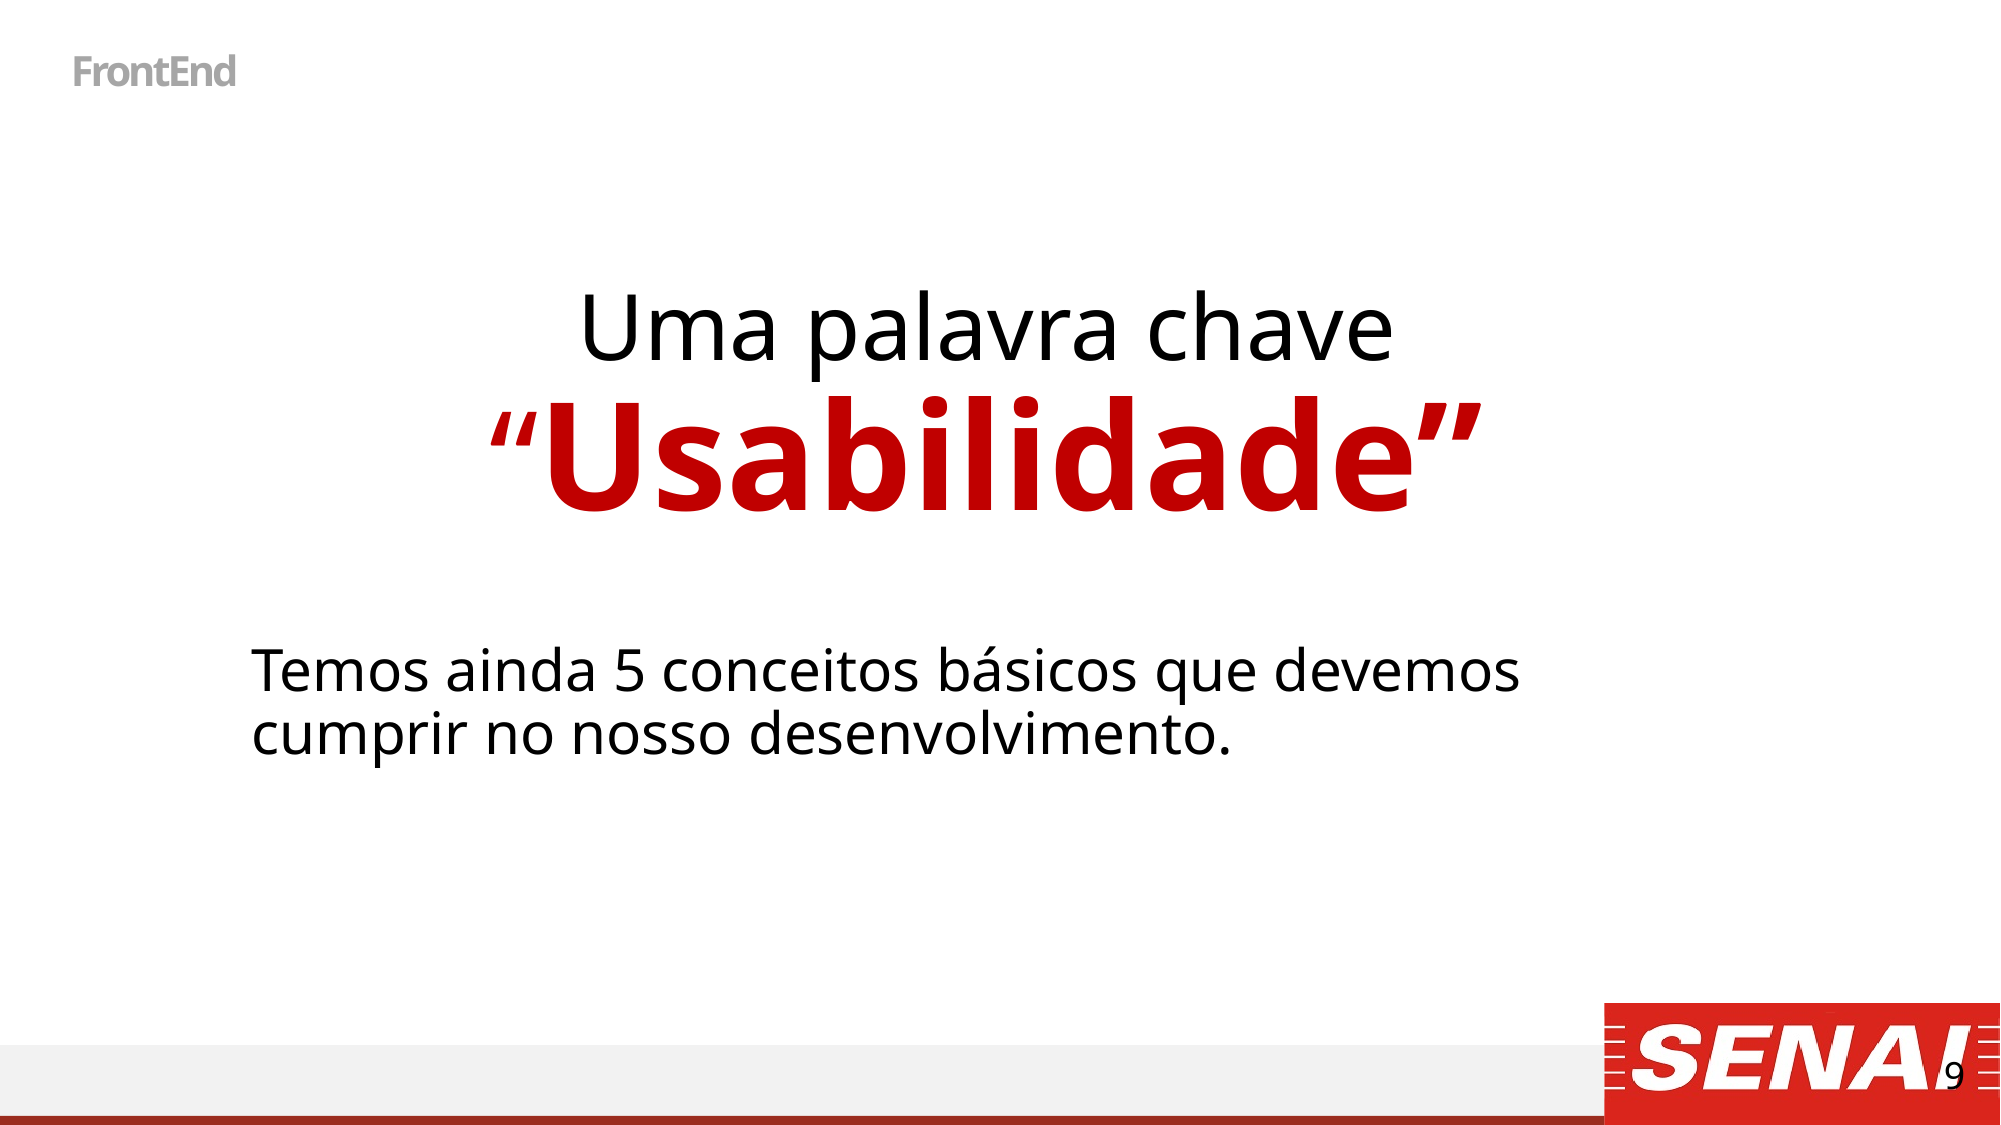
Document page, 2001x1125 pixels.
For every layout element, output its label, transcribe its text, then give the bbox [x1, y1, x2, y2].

text_box [70, 282, 1340, 1027]
slide_number 9 [1929, 1045, 2000, 1116]
text_box Uma palavra chave “Usabilidade” Temos ainda 5 conceitos básicos que devemos cumprir no nosso desenvolvimento. [236, 110, 1737, 938]
picture [1604, 1003, 2000, 1125]
title FrontEnd [70, 37, 1930, 109]
